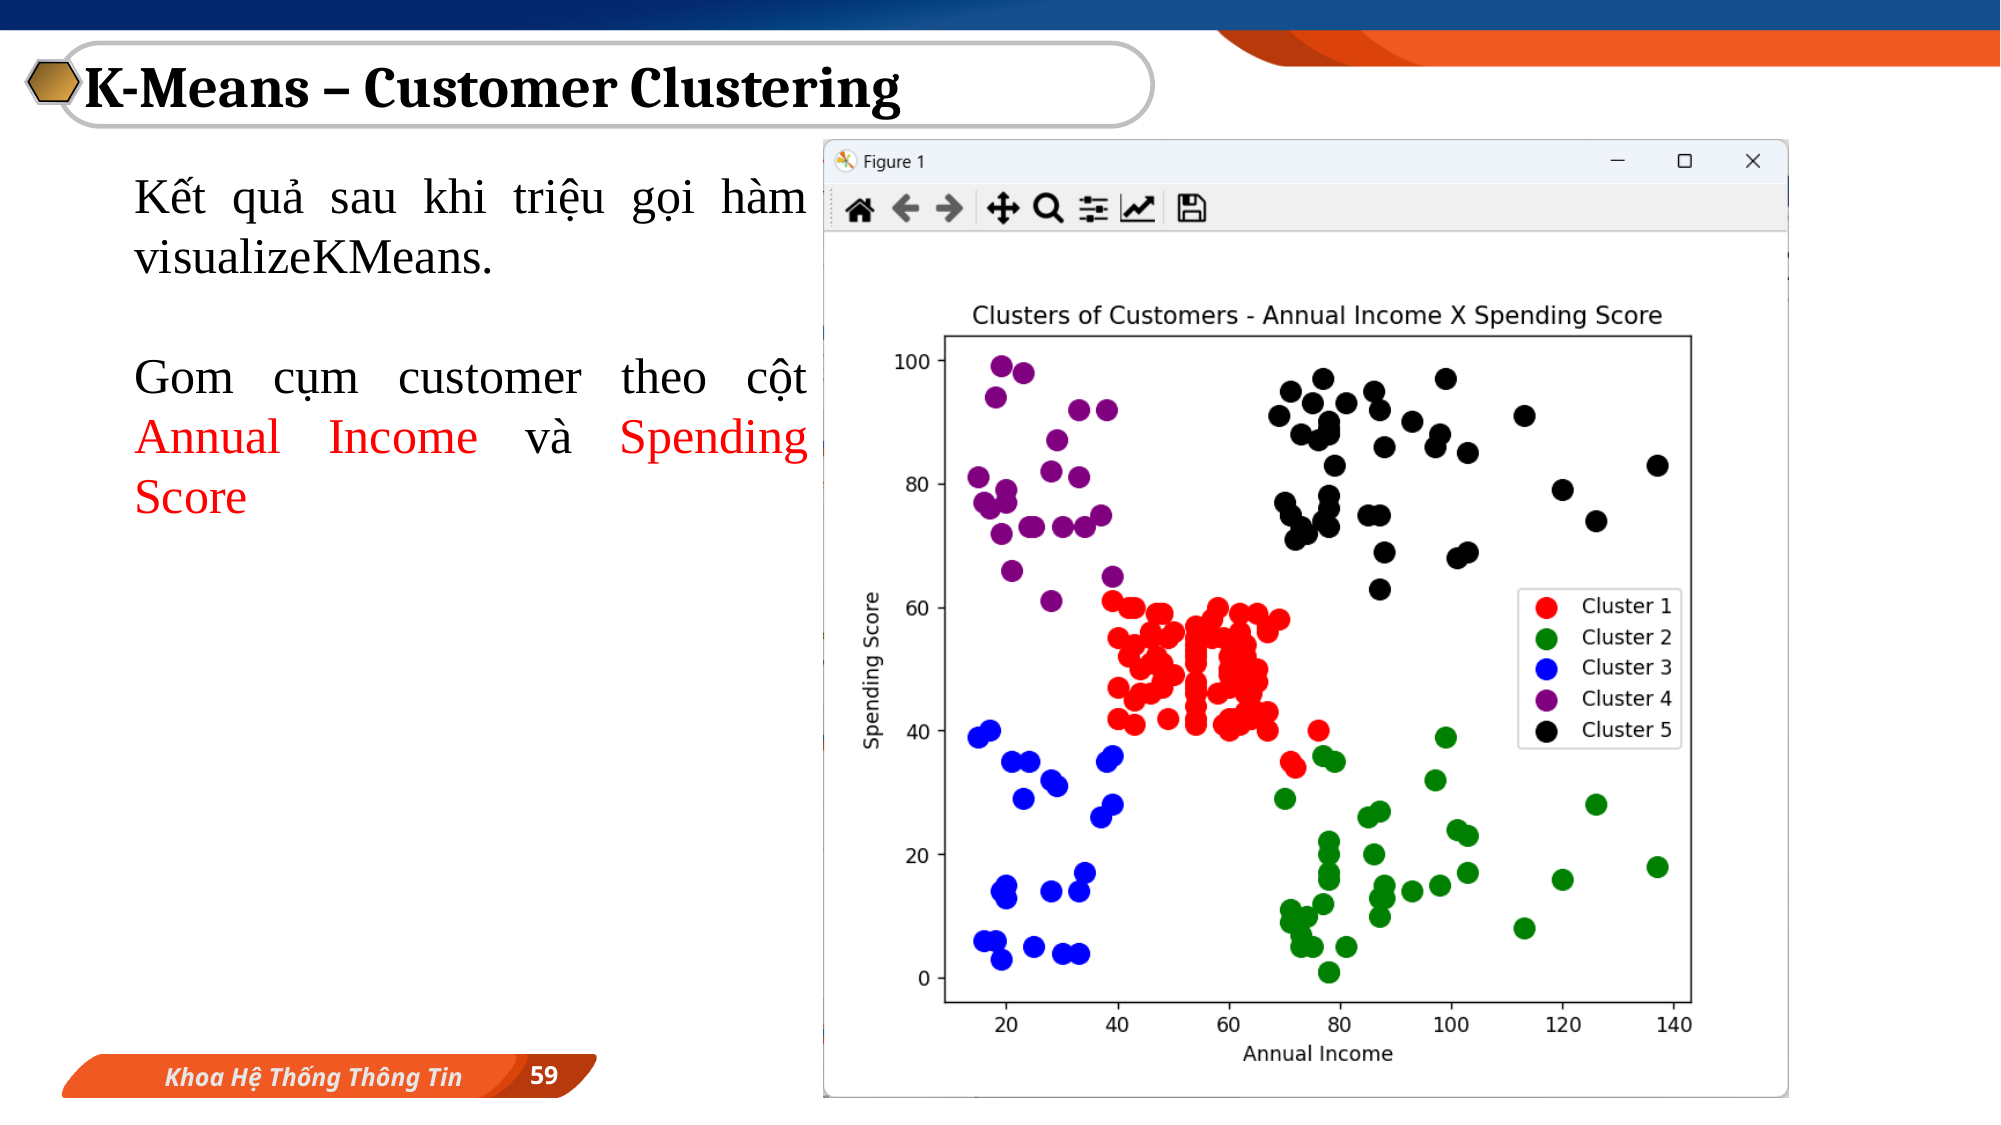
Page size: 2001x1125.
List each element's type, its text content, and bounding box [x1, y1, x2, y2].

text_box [24, 42, 1153, 127]
picture [0, 0, 2001, 71]
slide_number 59 [508, 1046, 574, 1106]
text_box Kết quả sau khi triệu gọi hàm visualizeKMeans. Gom cụm customer theo cột Annual Income và Spending Score [119, 156, 817, 531]
picture [822, 139, 1789, 1098]
picture [34, 1017, 624, 1125]
footer Khoa Hệ Thống Thông Tin [119, 1054, 508, 1098]
